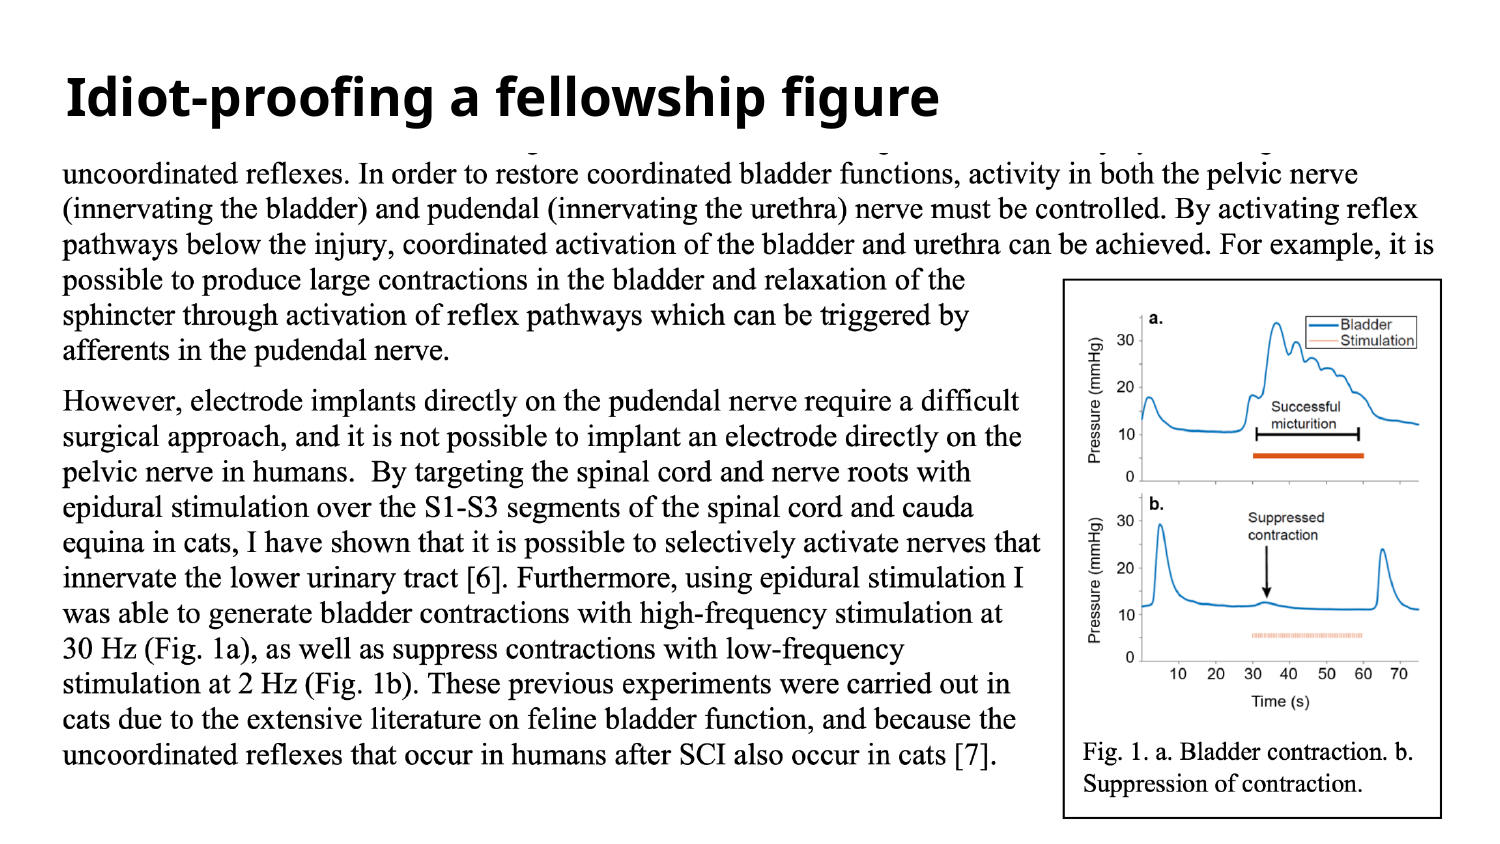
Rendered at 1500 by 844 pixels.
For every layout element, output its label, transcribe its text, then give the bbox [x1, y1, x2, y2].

title Idiot-proofing a fellowship figure [51, 48, 1449, 142]
picture [50, 153, 1450, 828]
